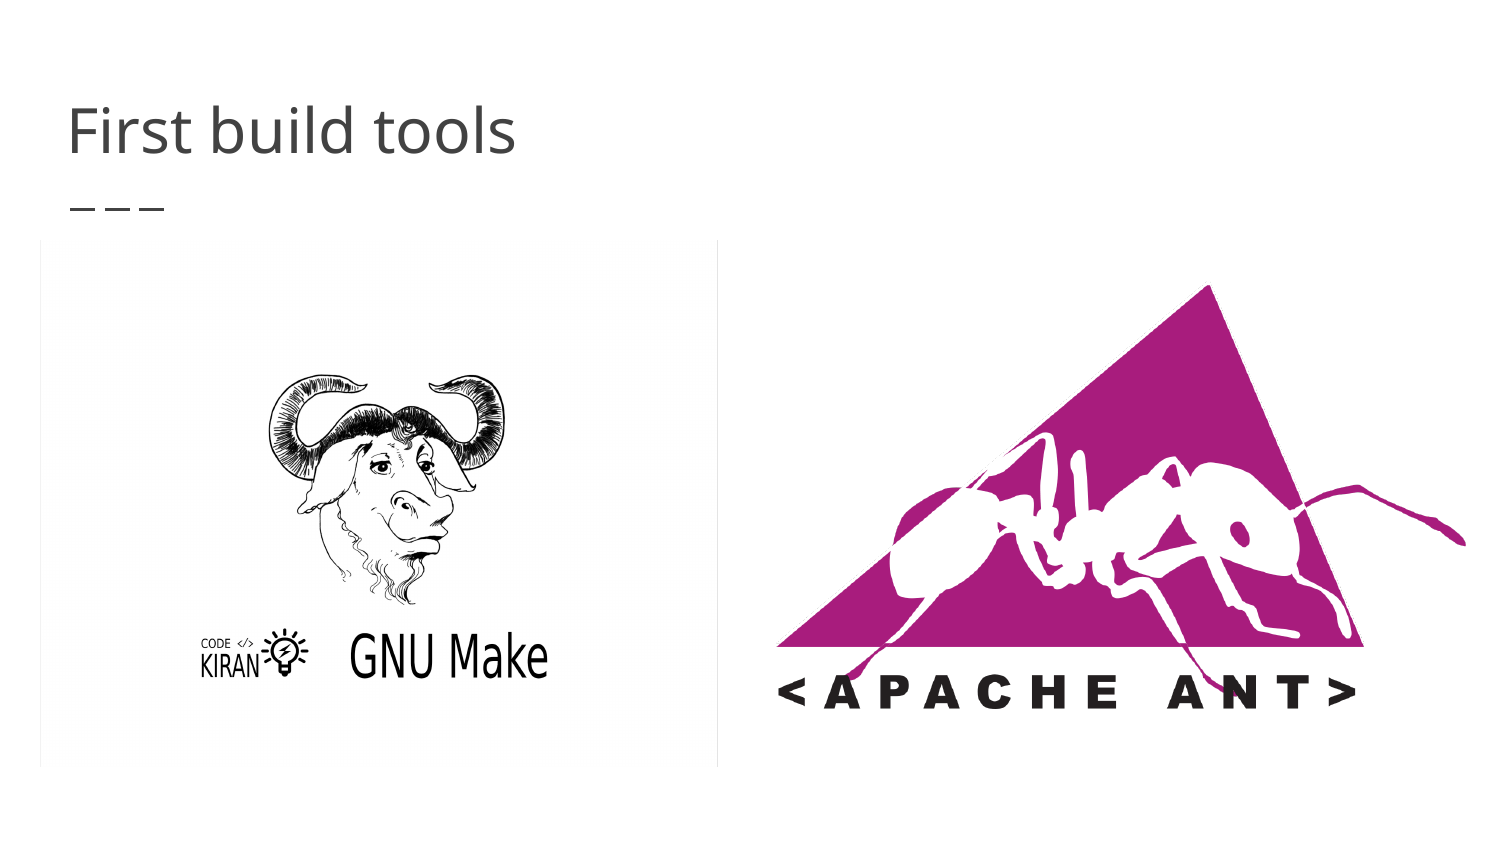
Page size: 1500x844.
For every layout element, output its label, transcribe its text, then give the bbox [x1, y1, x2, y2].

title First build tools [51, 61, 1449, 182]
picture [776, 281, 1466, 709]
picture [40, 240, 718, 767]
